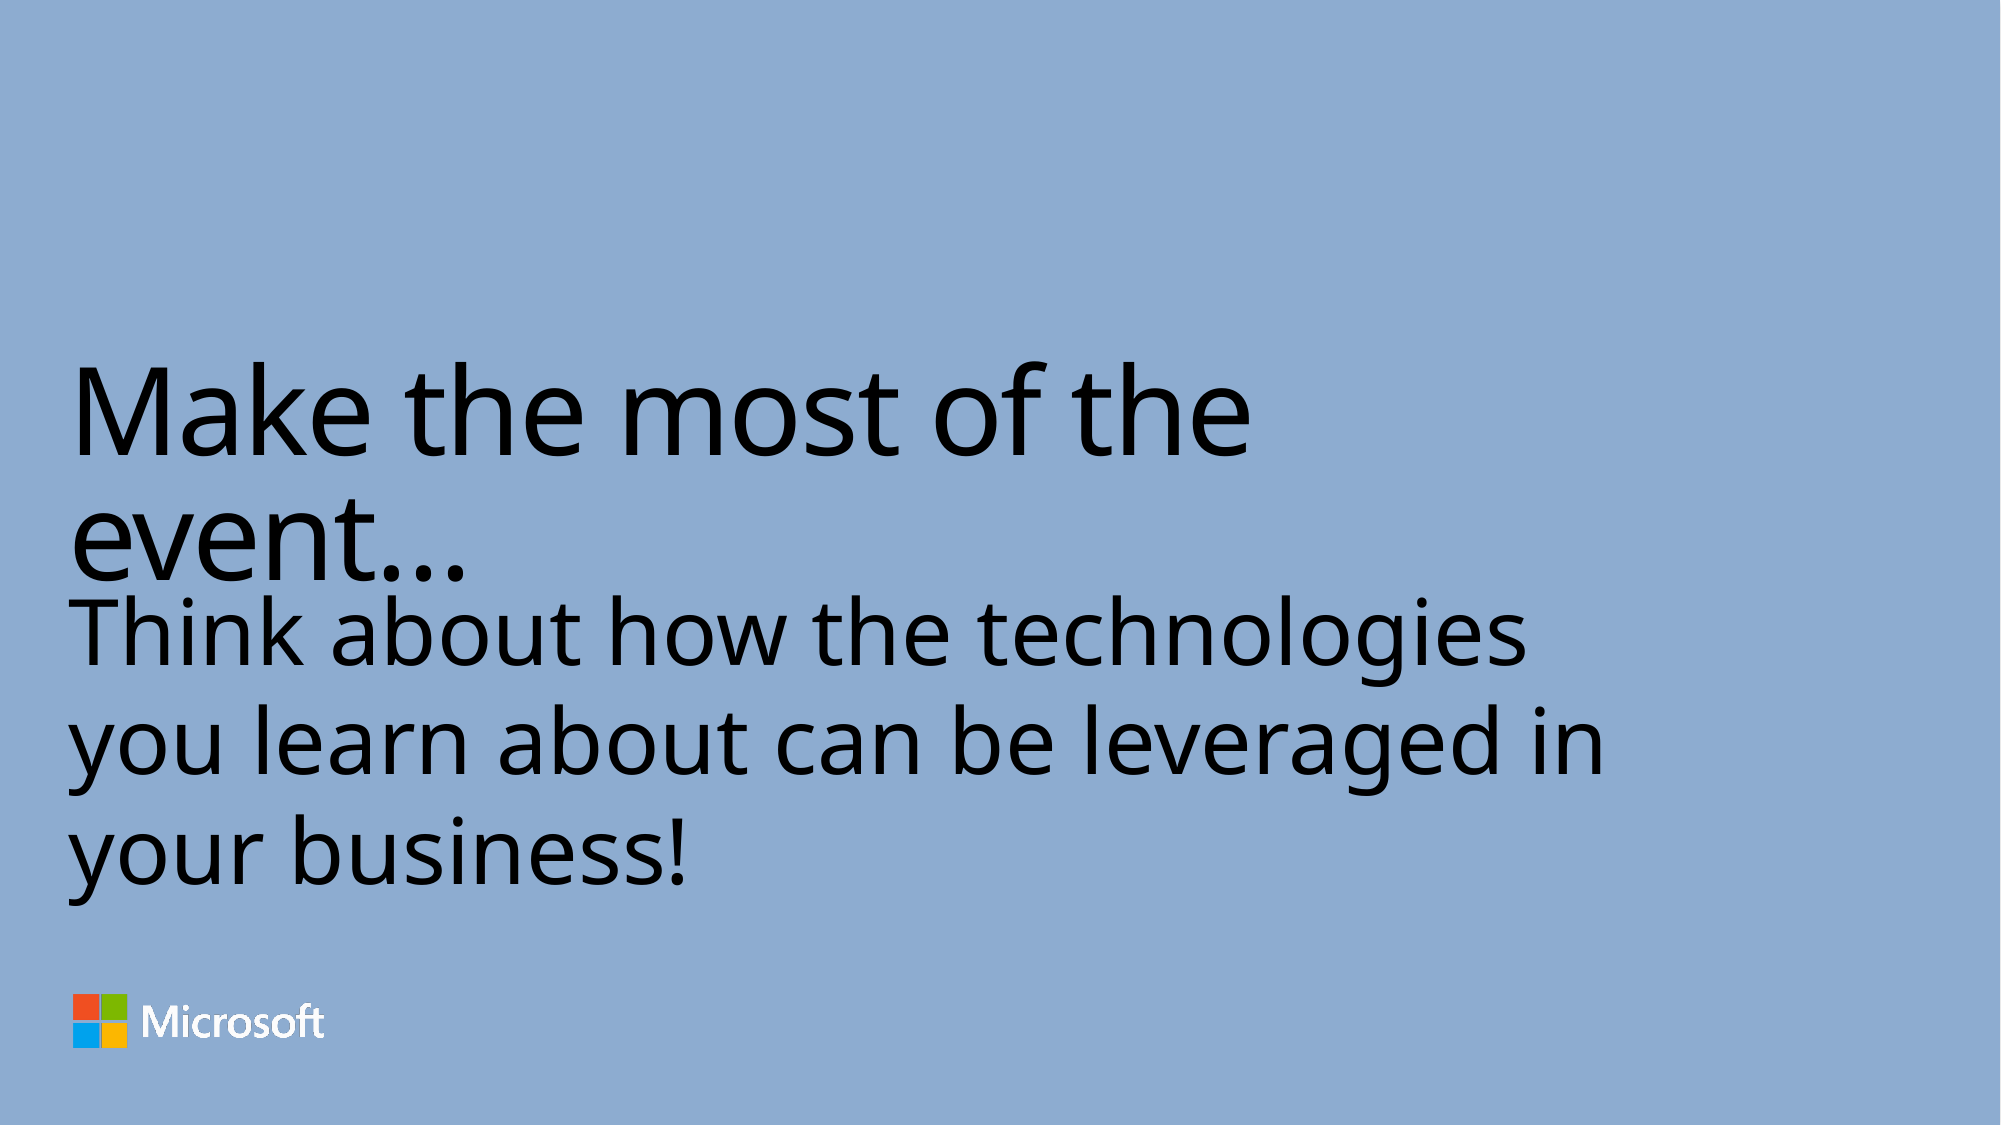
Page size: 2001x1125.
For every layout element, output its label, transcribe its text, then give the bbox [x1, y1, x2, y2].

title Make the most of the event… [43, 340, 1662, 637]
picture [73, 994, 324, 1048]
list Think about how the technologies you learn about can be leveraged in your business! [44, 554, 1688, 931]
